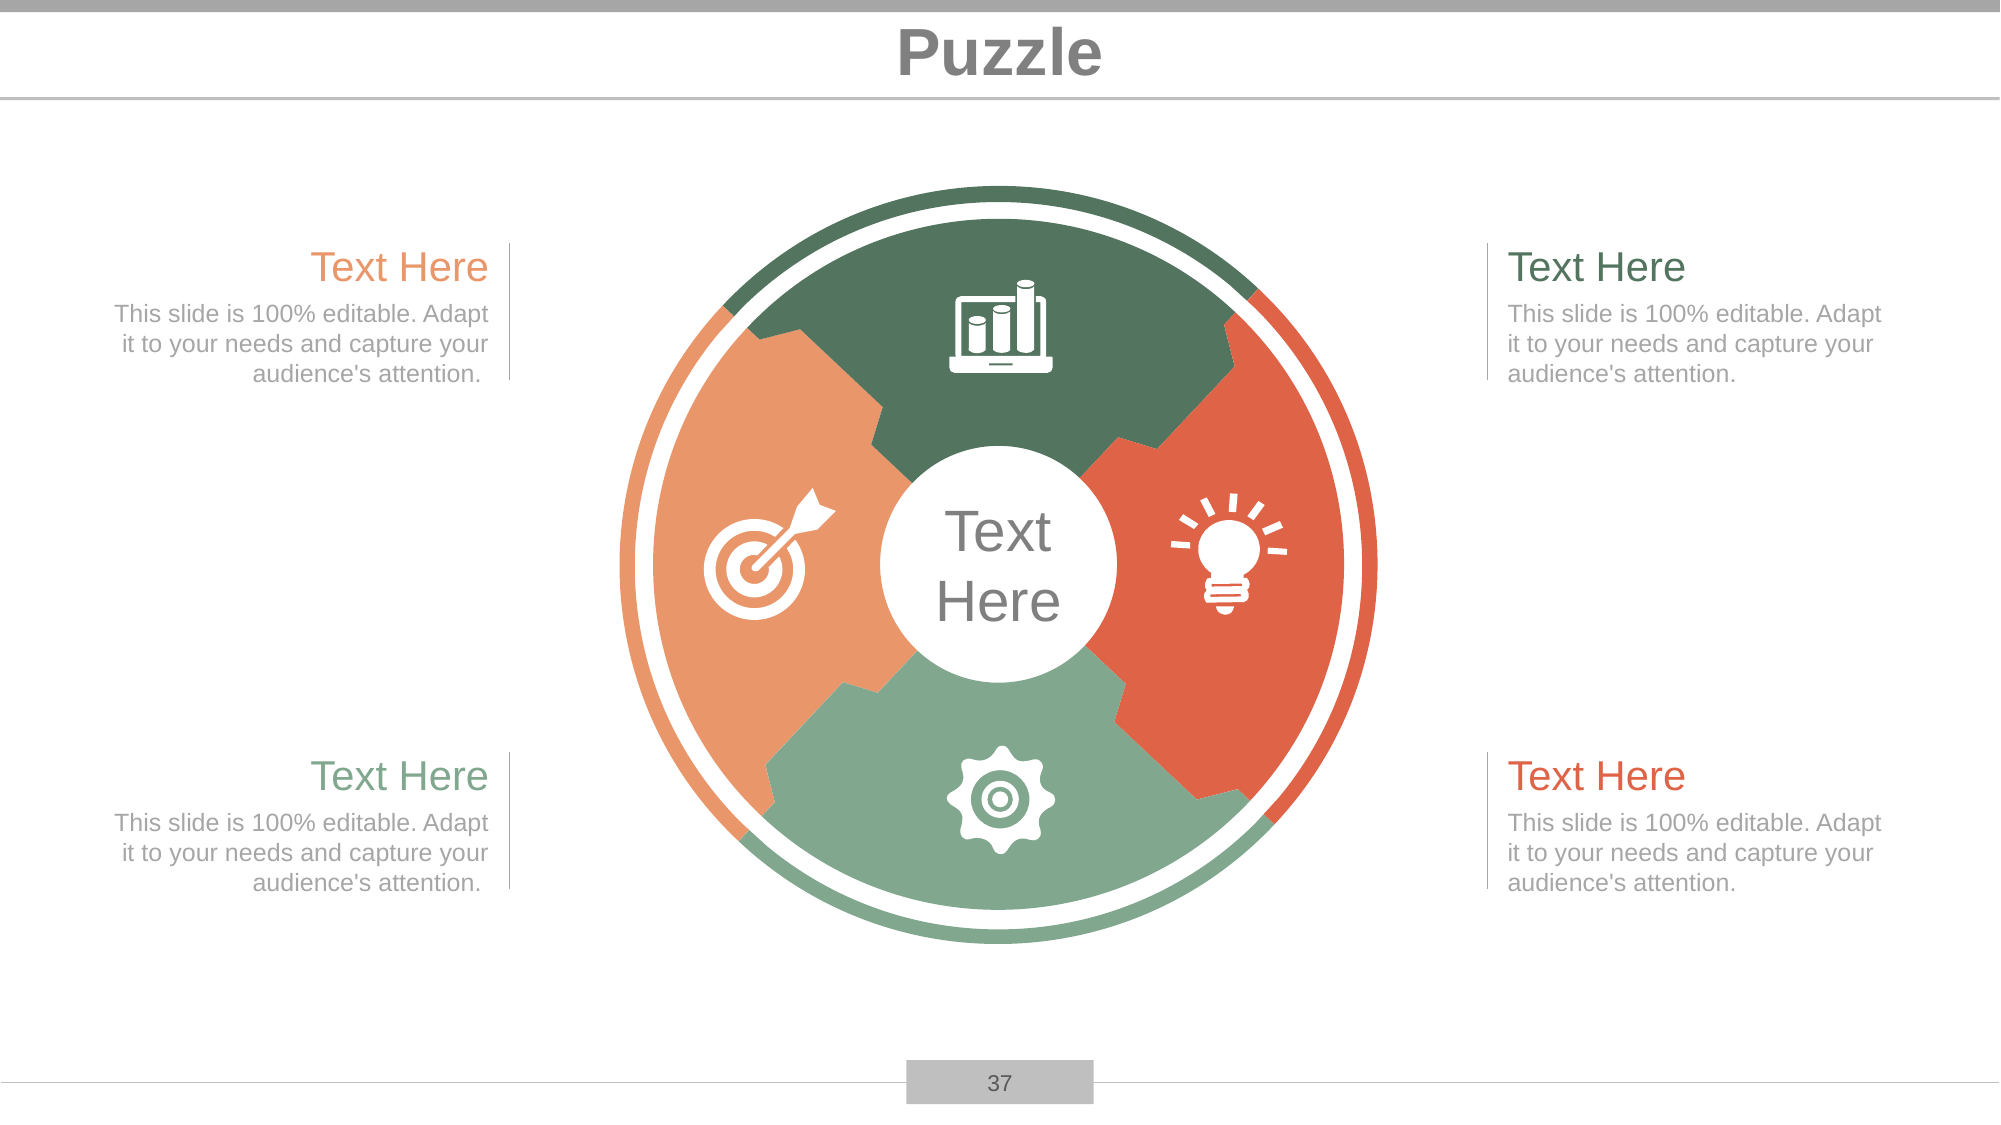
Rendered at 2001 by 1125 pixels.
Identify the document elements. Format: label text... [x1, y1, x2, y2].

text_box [85, 107, 1912, 1023]
slide_number 37 [967, 1052, 1033, 1113]
title Puzzle [99, 14, 1900, 93]
